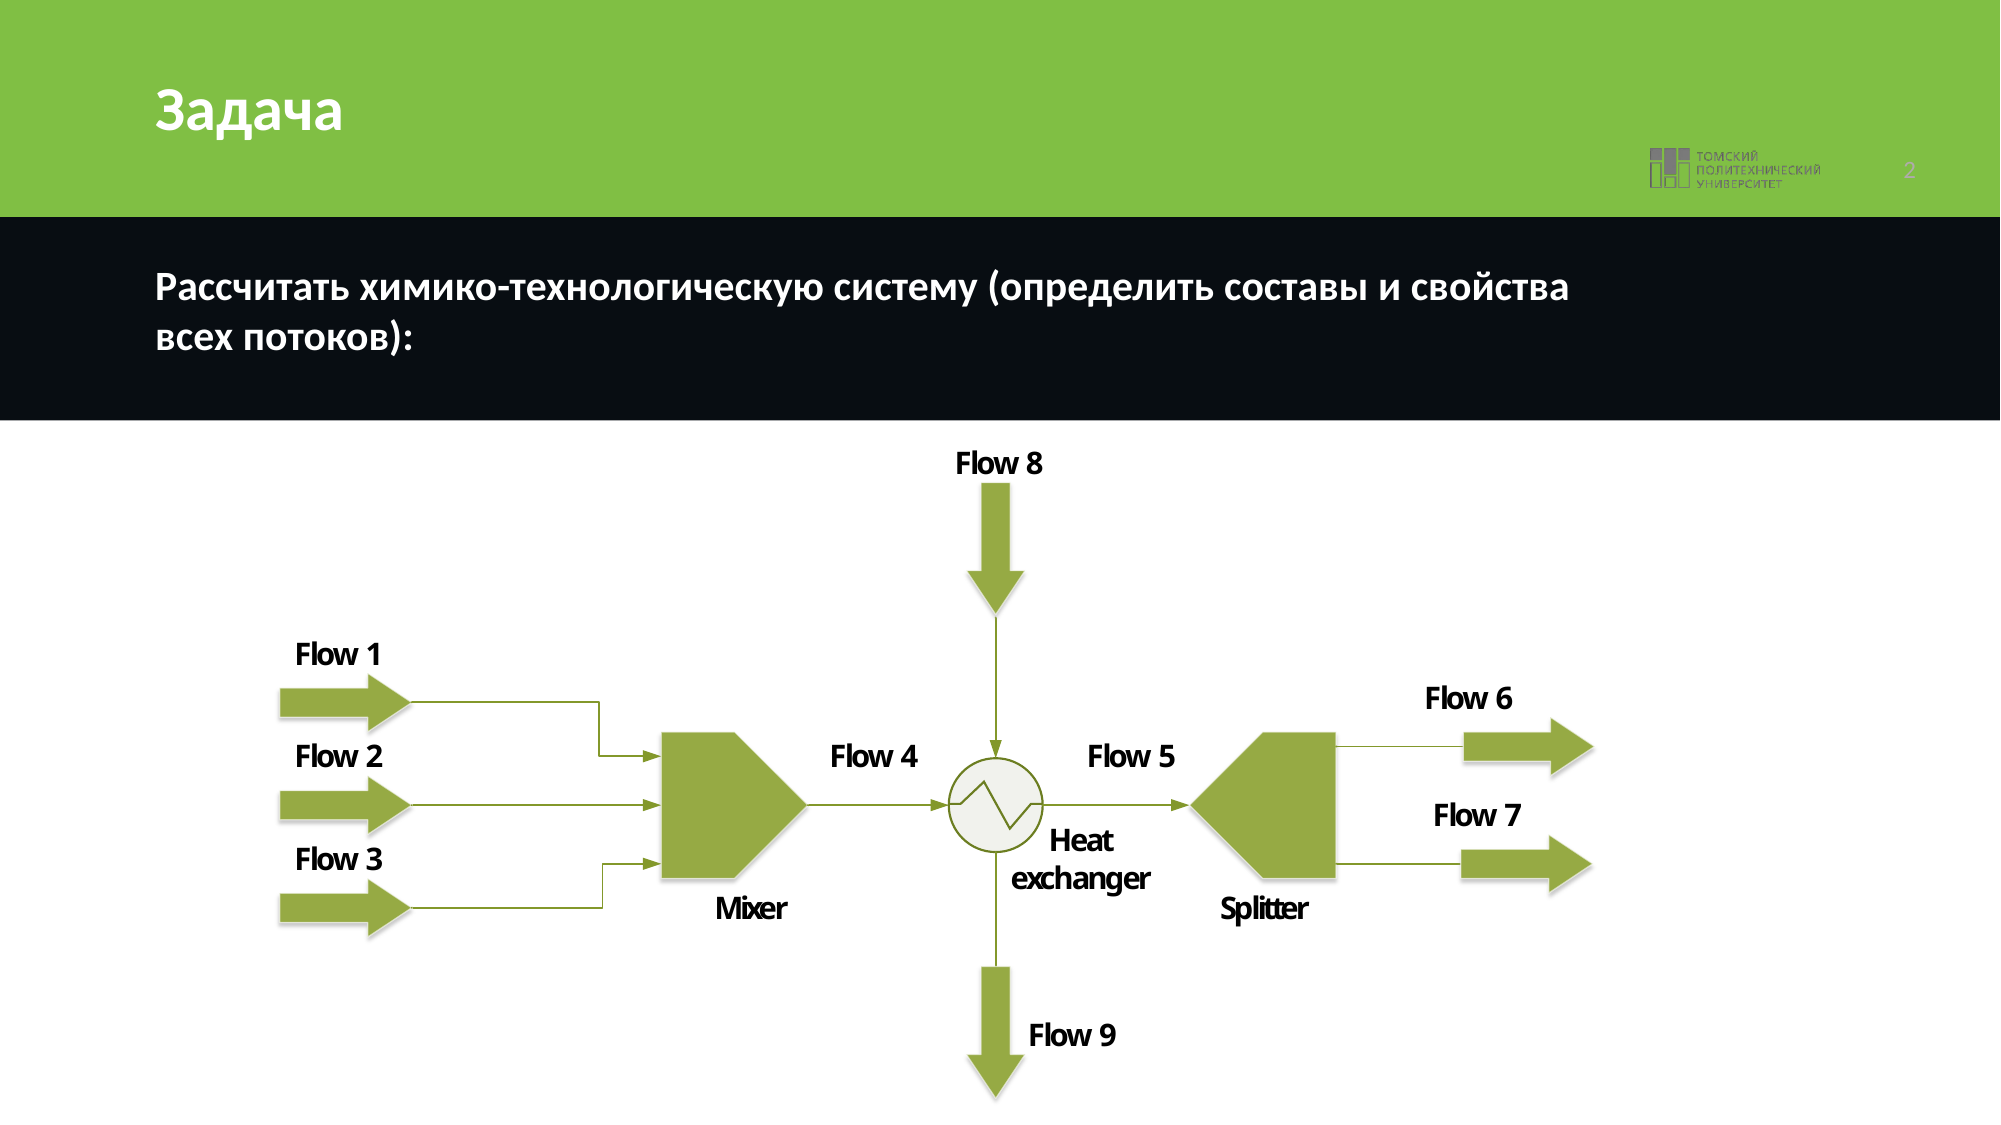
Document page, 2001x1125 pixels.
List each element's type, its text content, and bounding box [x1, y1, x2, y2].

text_box [0, 419, 2000, 1125]
text_box 2 [1862, 138, 1932, 199]
title Задача [140, 45, 1361, 176]
picture [1650, 148, 1820, 188]
text_box Рассчитать химико-технологическую систему (определить составы и свойства всех потоков): [134, 251, 1739, 366]
text_box [0, 0, 2000, 218]
picture [271, 437, 1602, 1108]
